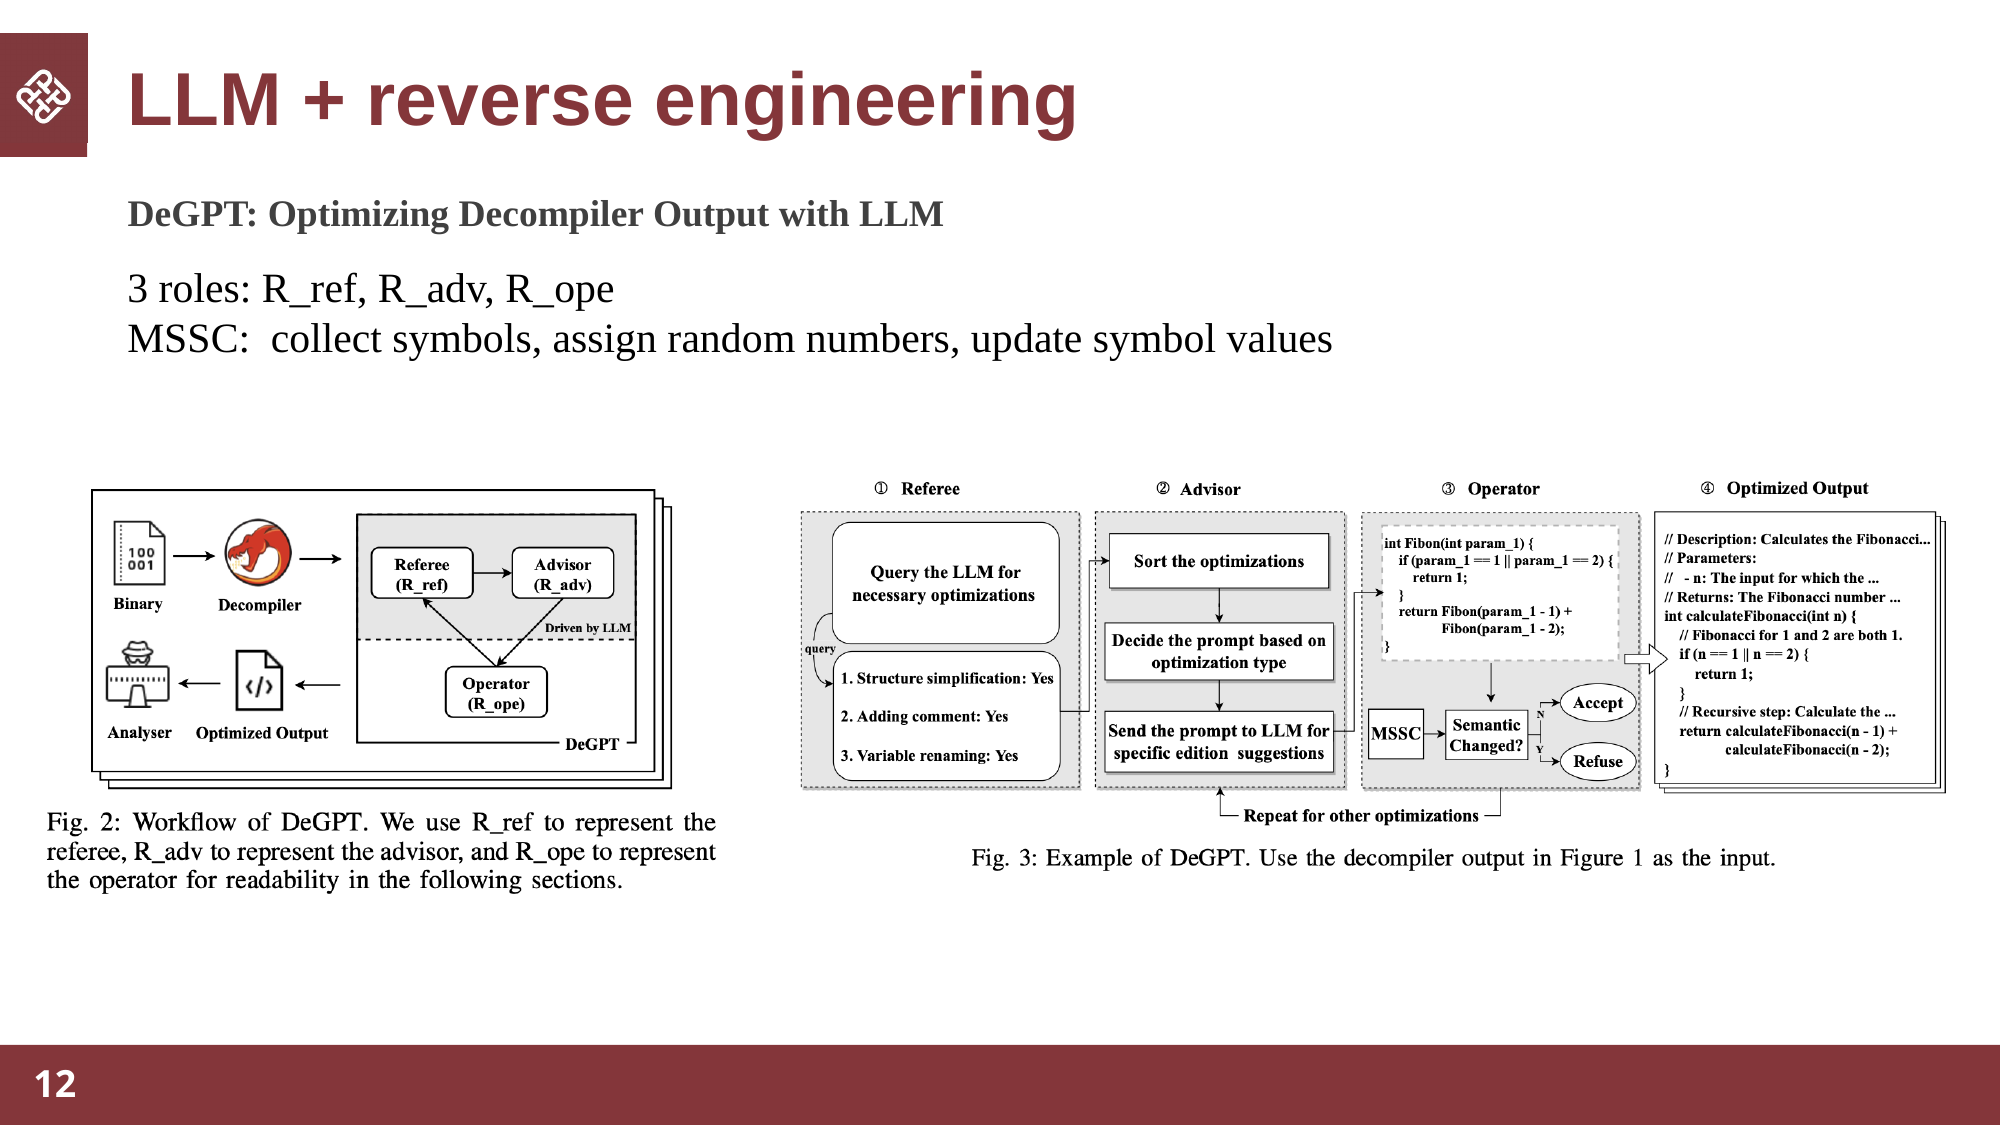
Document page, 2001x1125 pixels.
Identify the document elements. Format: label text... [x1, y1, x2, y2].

title LLM + reverse engineering [112, 33, 1888, 157]
picture [34, 474, 724, 897]
text_box 3 roles: R_ref, R_adv, R_ope MSSC: collect symbols, assign random numbers, update symbol values [112, 252, 1872, 368]
list DeGPT: Optimizing Decompiler Output with LLM [112, 172, 1888, 296]
picture [768, 457, 1966, 880]
picture [0, 33, 88, 143]
